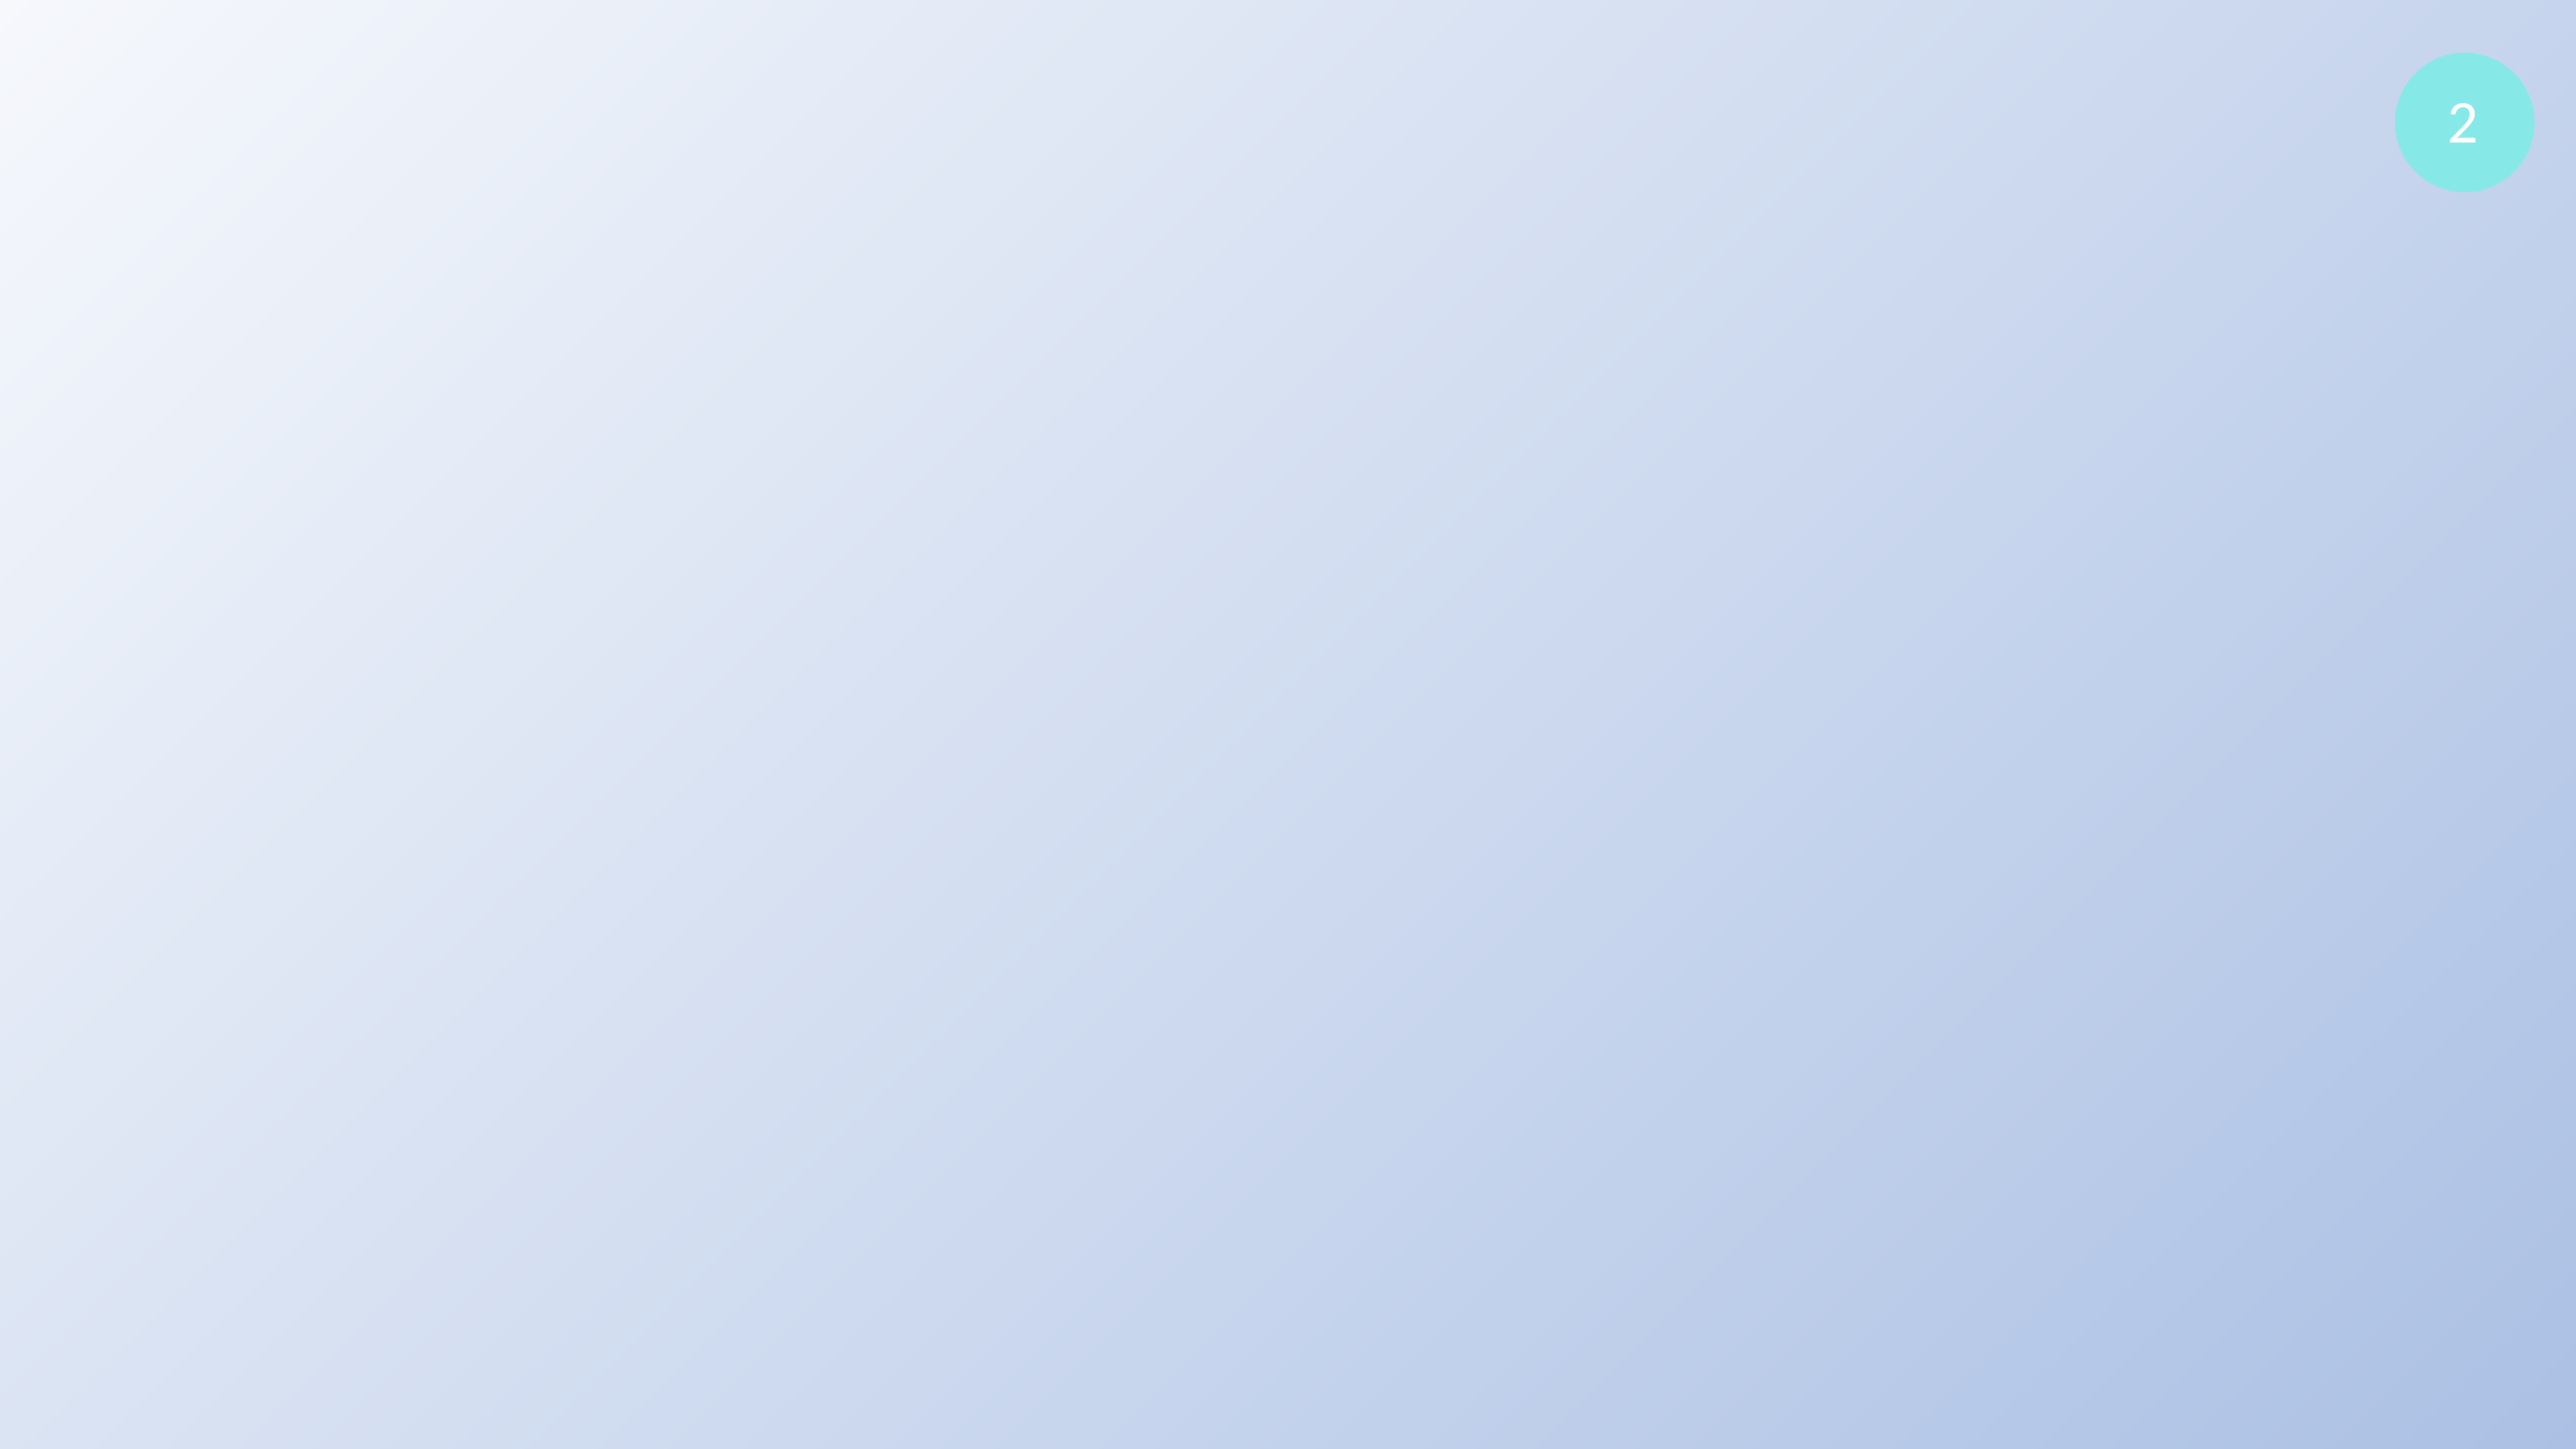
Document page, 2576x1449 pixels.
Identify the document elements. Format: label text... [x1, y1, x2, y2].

text_box 2 [2445, 81, 2484, 155]
text_box [2395, 52, 2535, 192]
